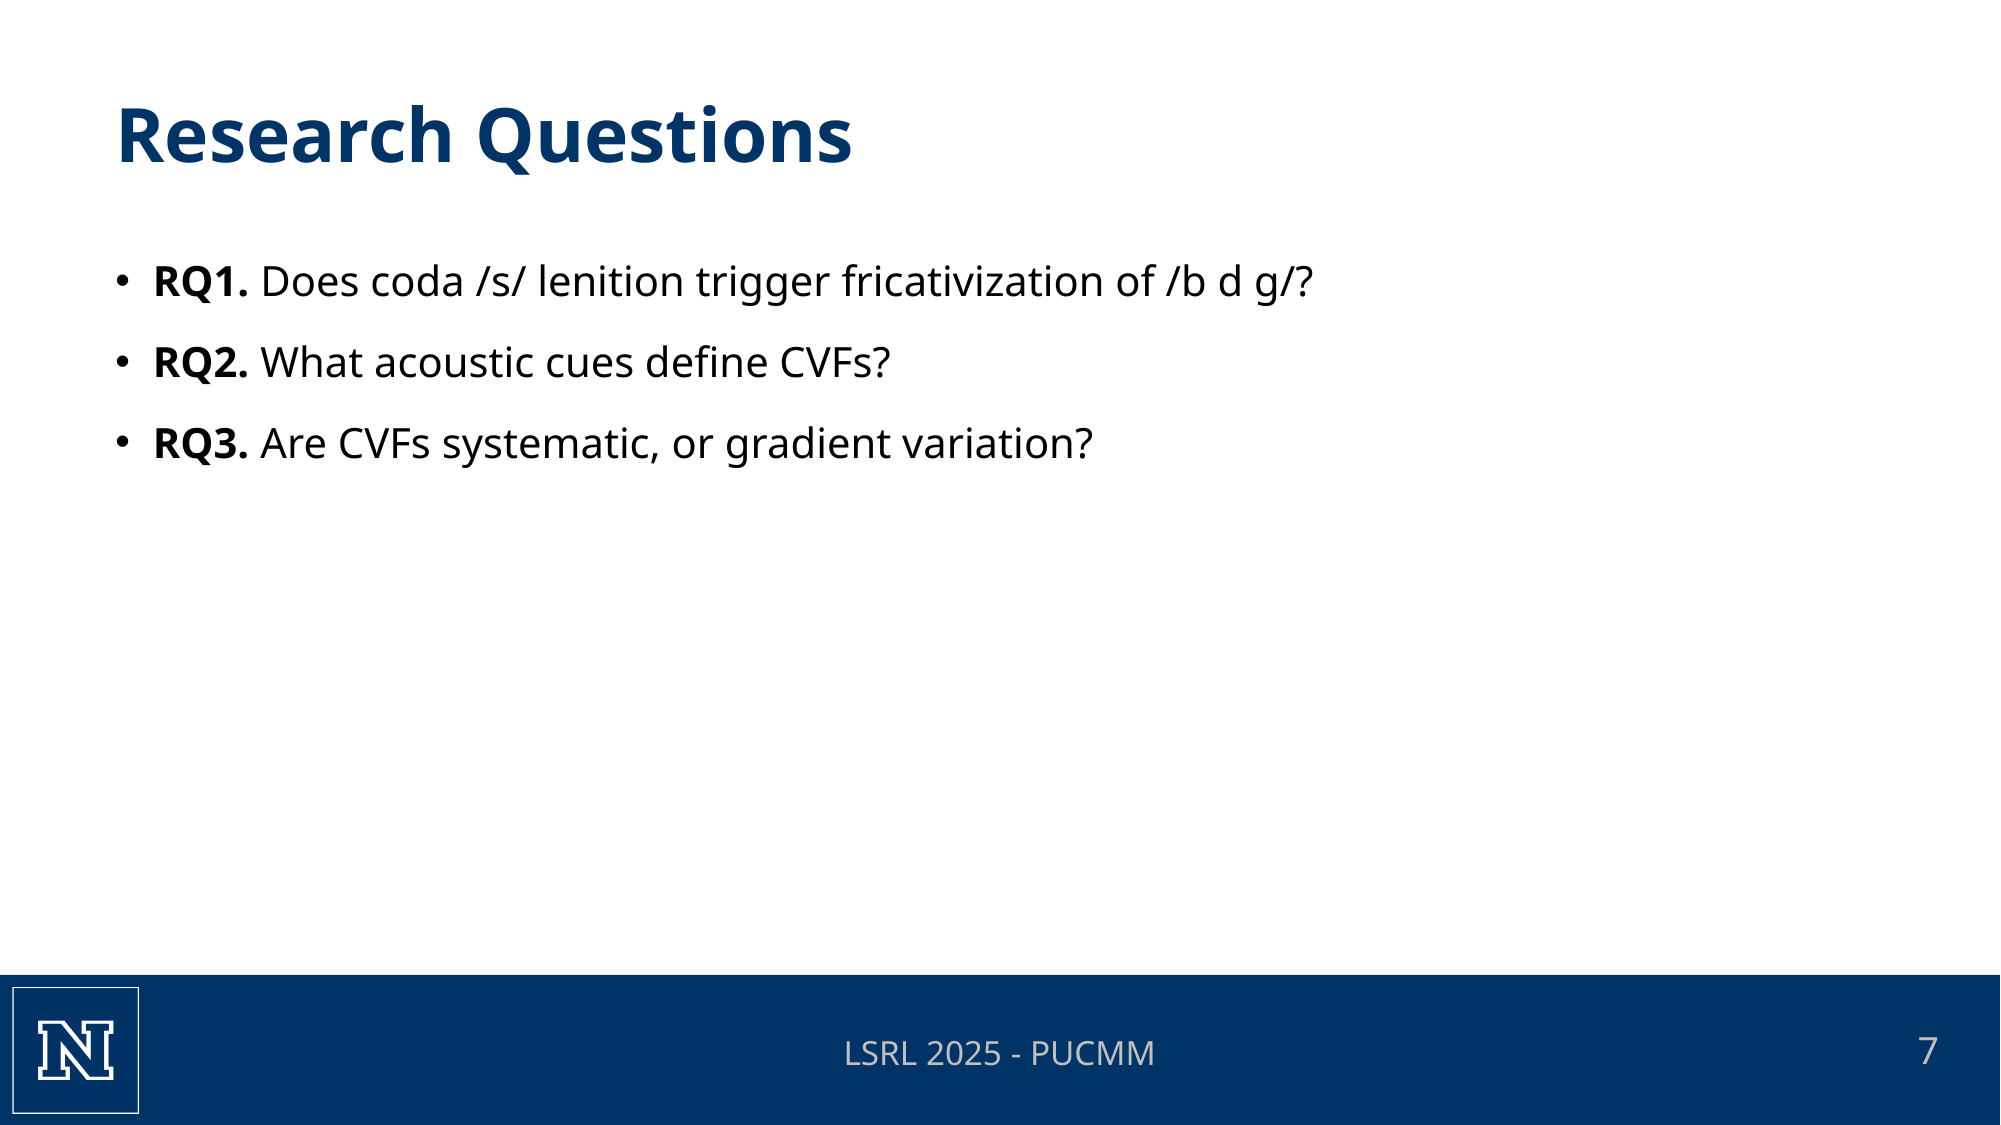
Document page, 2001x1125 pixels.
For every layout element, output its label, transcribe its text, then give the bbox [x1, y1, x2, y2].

picture [12, 987, 139, 1114]
list RQ1. Does coda /s/ lenition trigger fricativization of /b d g/? RQ2. What acoustic cues define CVFs? RQ3. Are CVFs systematic, or gradient variation? [100, 237, 1849, 925]
text_box LSRL 2025 - PUCMM [352, 1016, 1648, 1101]
text_box 7 [1902, 1019, 1980, 1080]
text_box [0, 974, 2000, 1125]
title Research Questions [100, 90, 1849, 201]
